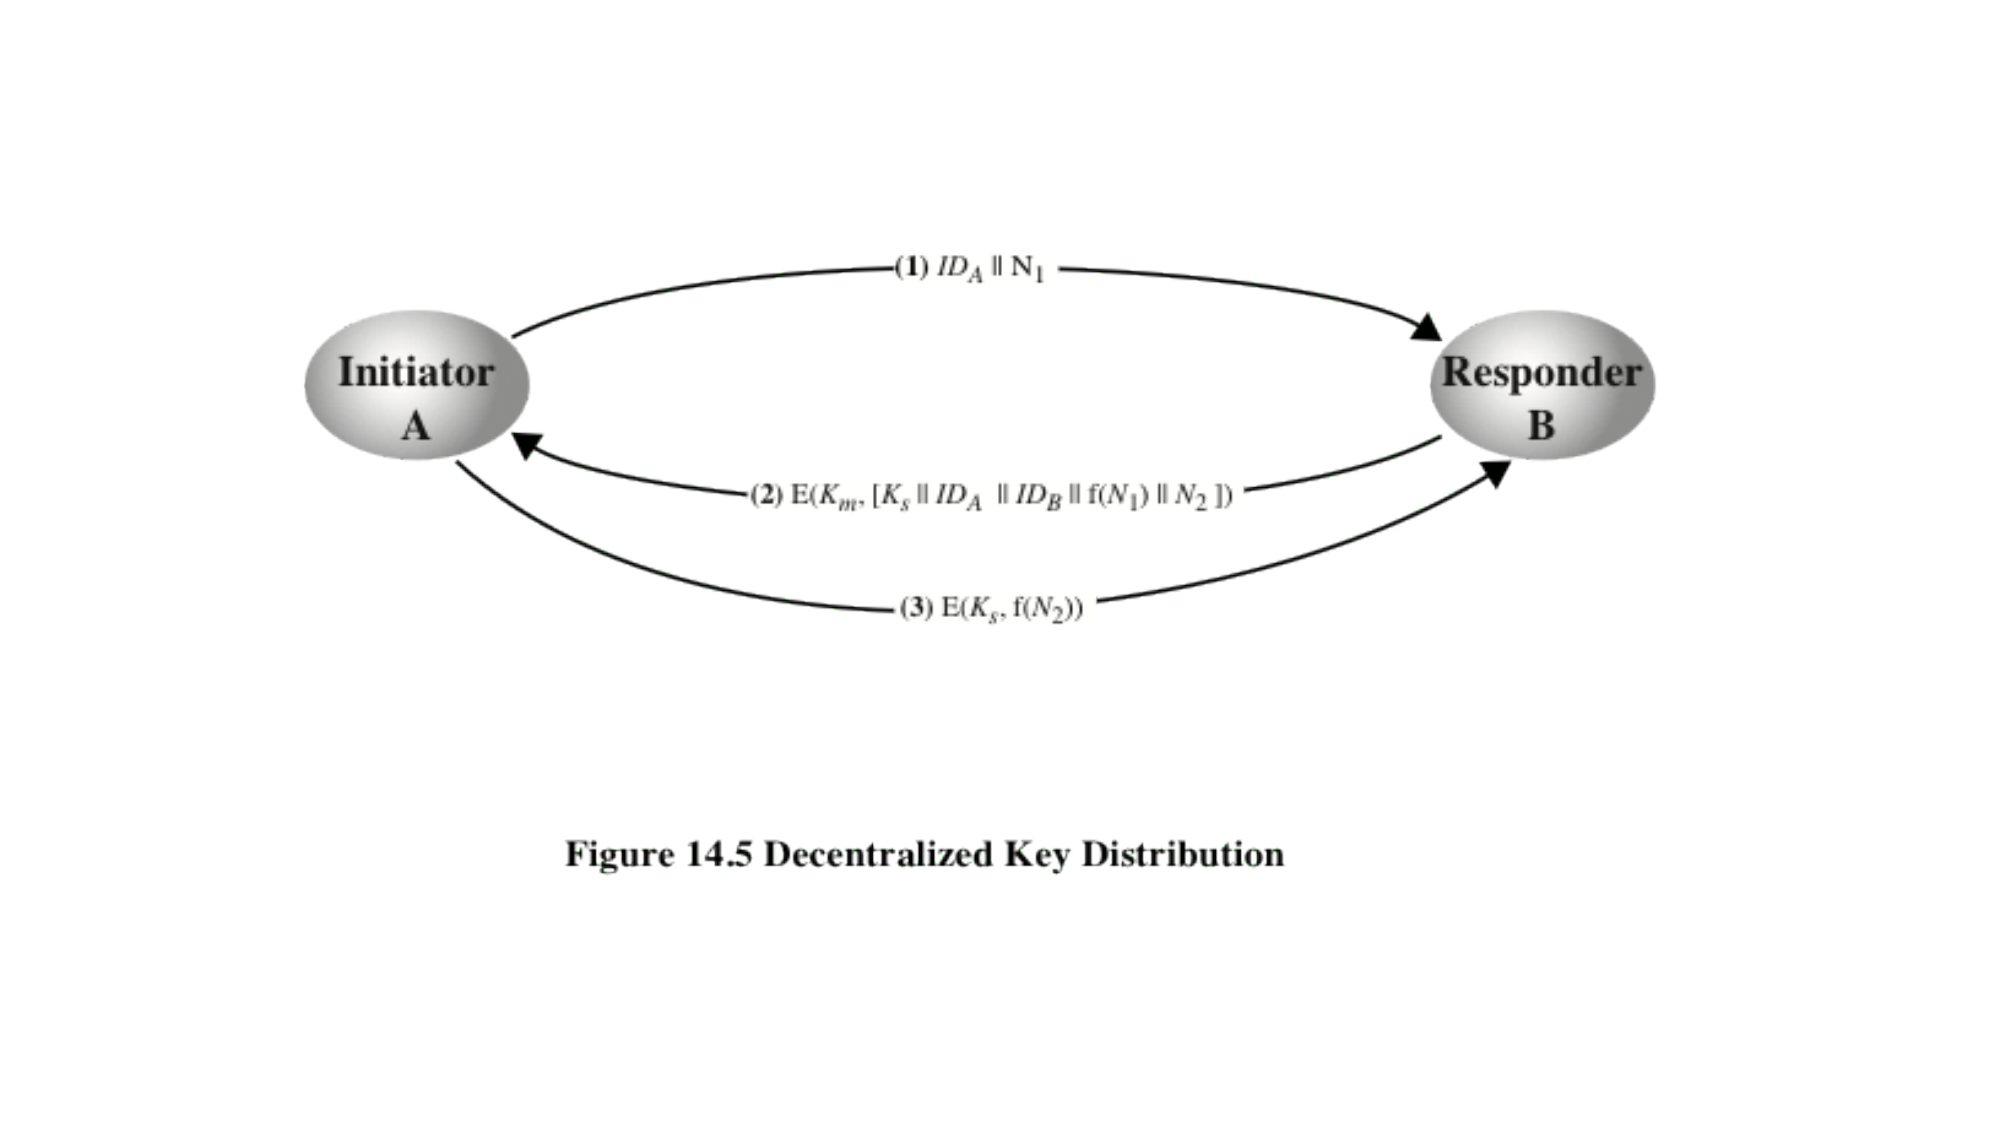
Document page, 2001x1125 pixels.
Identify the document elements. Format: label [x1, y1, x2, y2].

picture [249, 174, 1750, 934]
